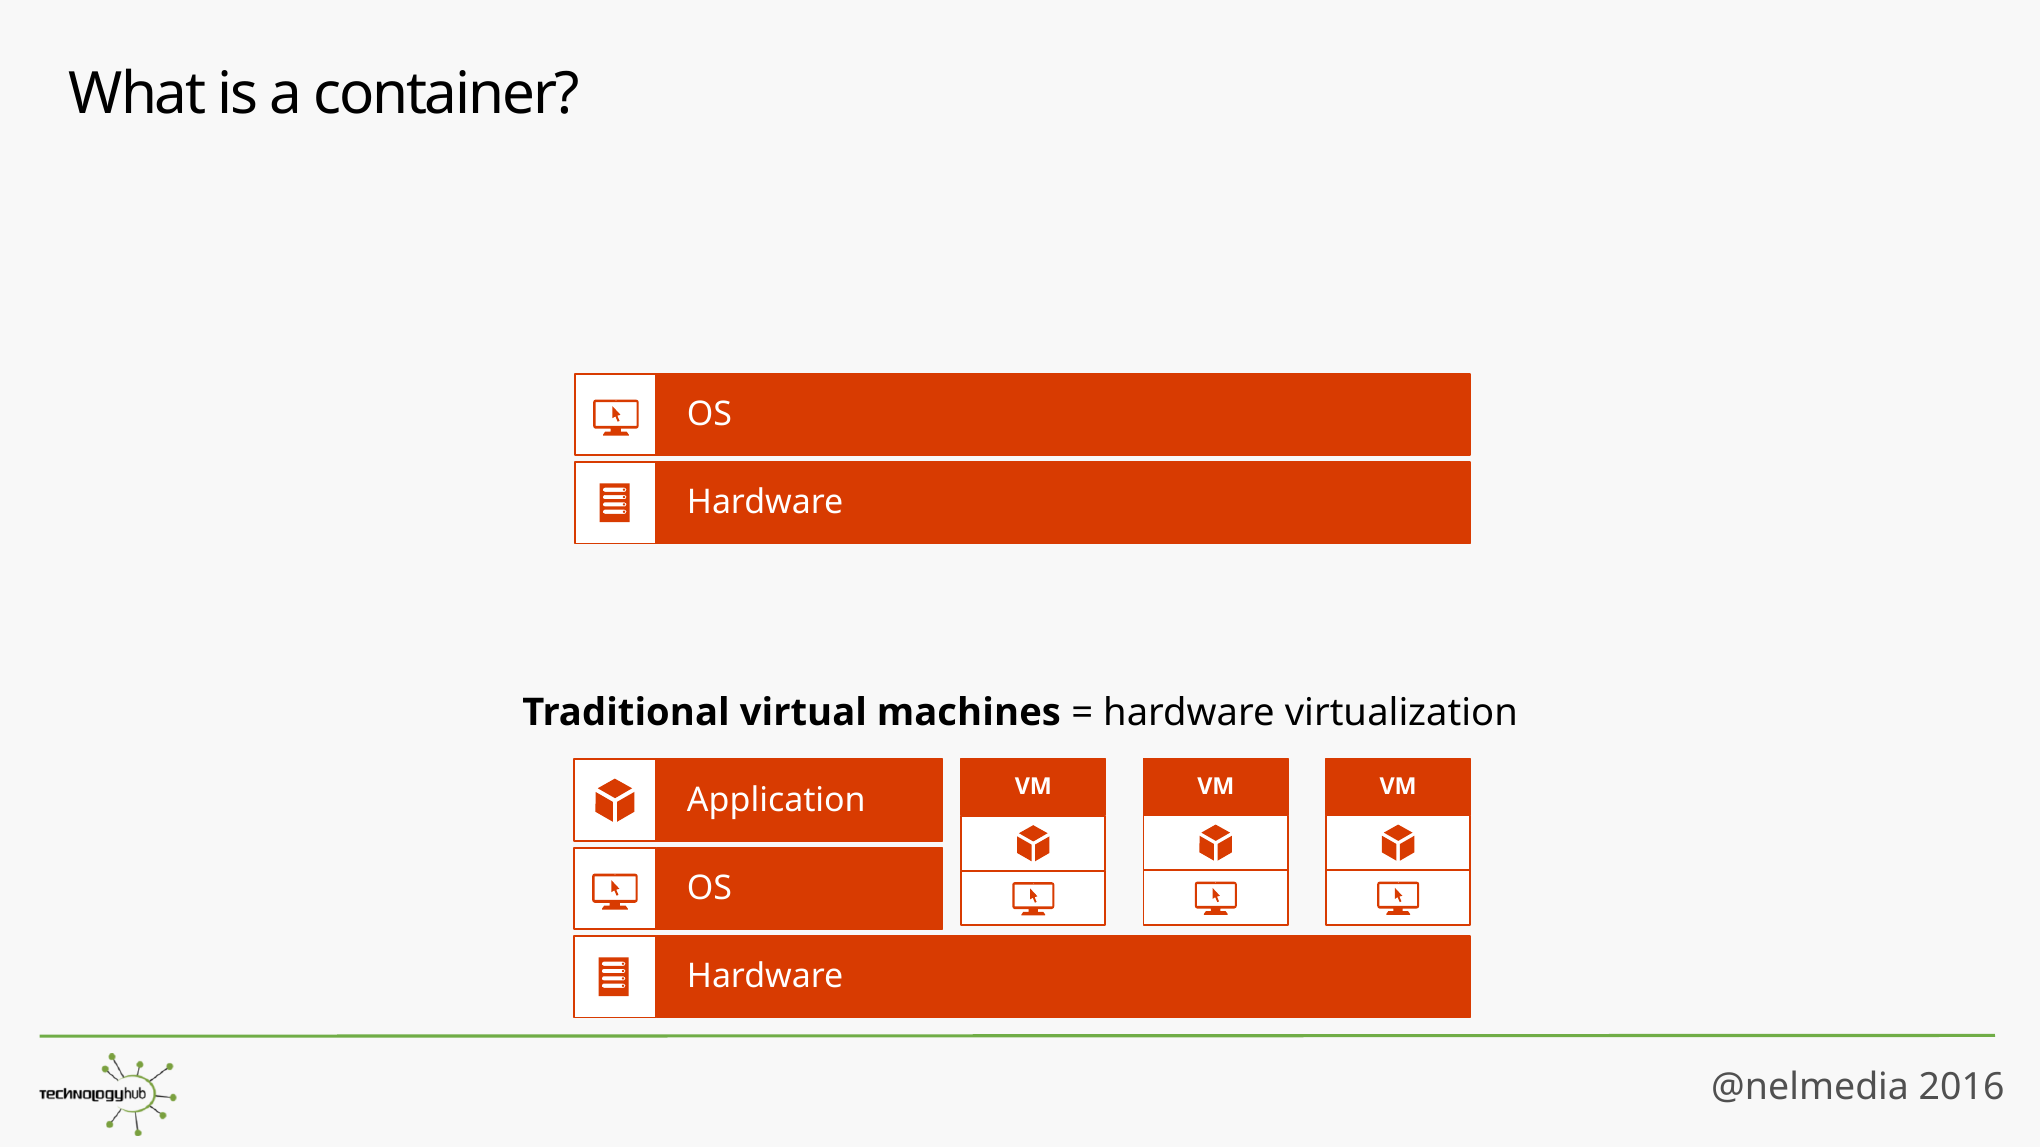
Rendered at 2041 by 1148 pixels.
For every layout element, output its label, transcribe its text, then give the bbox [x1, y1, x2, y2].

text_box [592, 399, 639, 436]
text_box [574, 461, 655, 544]
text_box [599, 483, 630, 523]
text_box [573, 847, 657, 930]
text_box [574, 373, 655, 456]
text_box Hardware [657, 935, 1471, 1018]
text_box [960, 758, 1471, 926]
text_box OS [655, 373, 1471, 456]
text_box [573, 935, 657, 1018]
text_box Hardware [655, 461, 1471, 544]
picture [20, 1048, 189, 1139]
text_box Application [657, 758, 943, 842]
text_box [573, 759, 657, 842]
text_box Traditional virtual machines = hardware virtualization [0, 692, 2041, 758]
title What is a container? [45, 48, 1996, 199]
text_box OS [657, 847, 943, 930]
